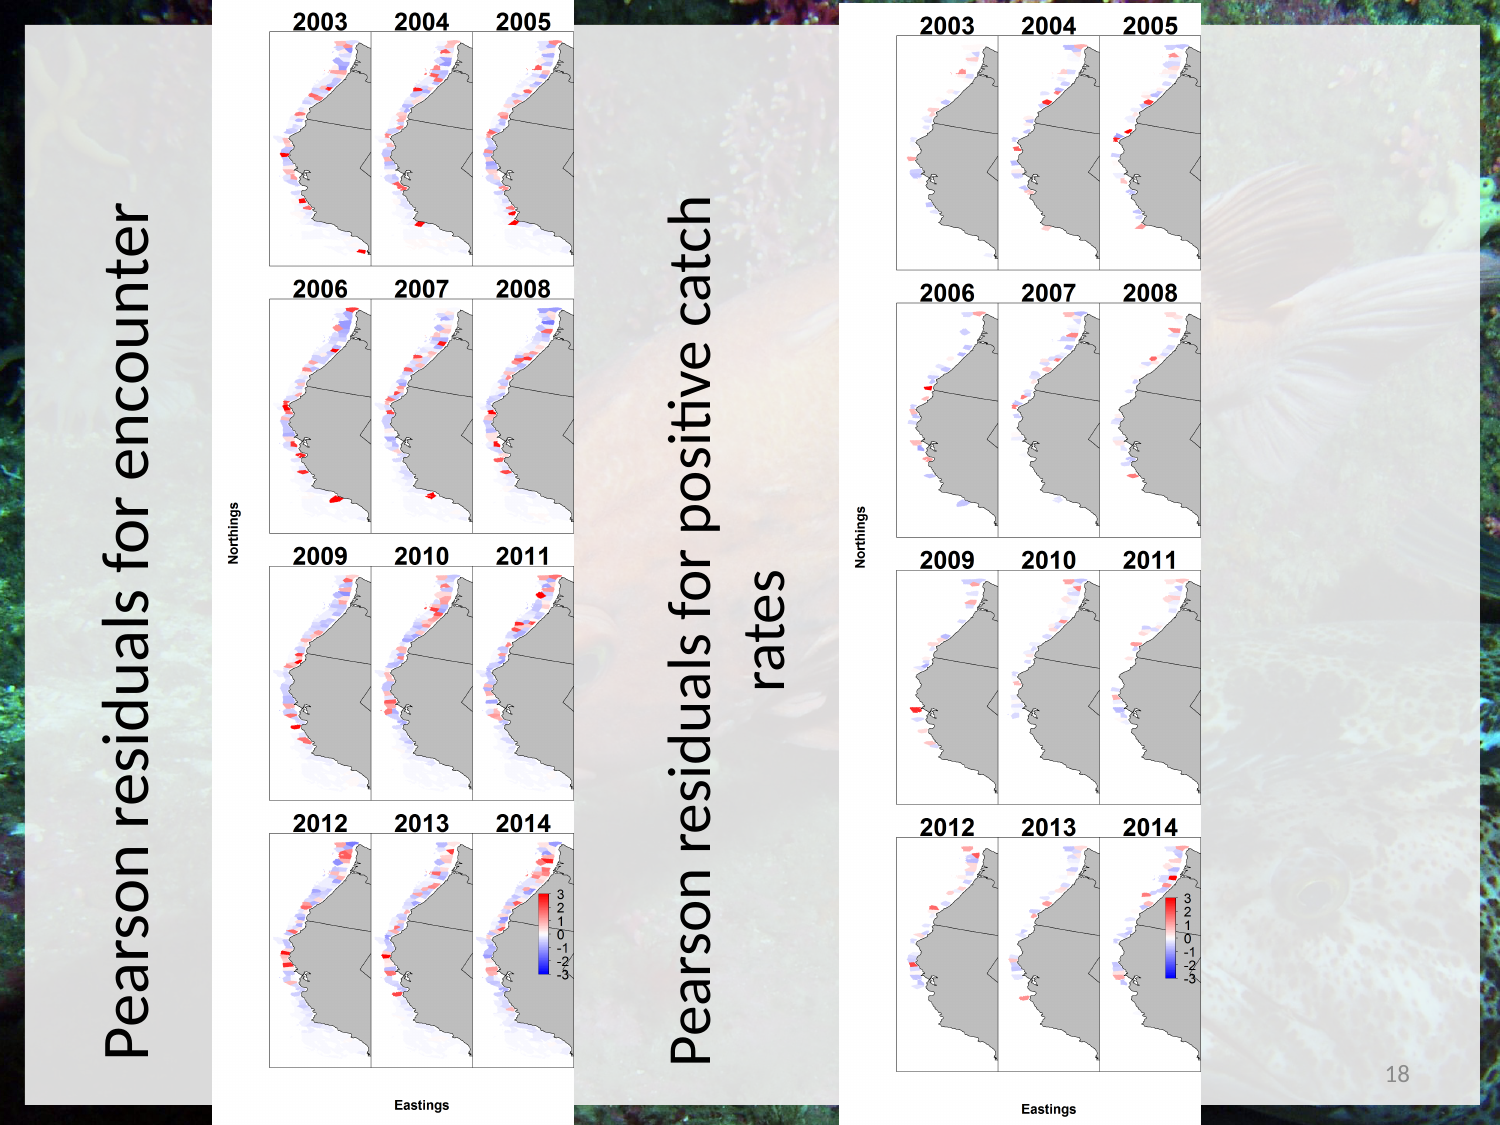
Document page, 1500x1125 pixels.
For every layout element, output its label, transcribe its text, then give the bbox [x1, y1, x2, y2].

slide_number 18 [1206, 1042, 1425, 1103]
picture [0, 0, 1500, 1125]
text_box Pearson residuals for positive catch rates [641, 175, 805, 1088]
text_box Pearson residuals for encounter [74, 175, 207, 1088]
